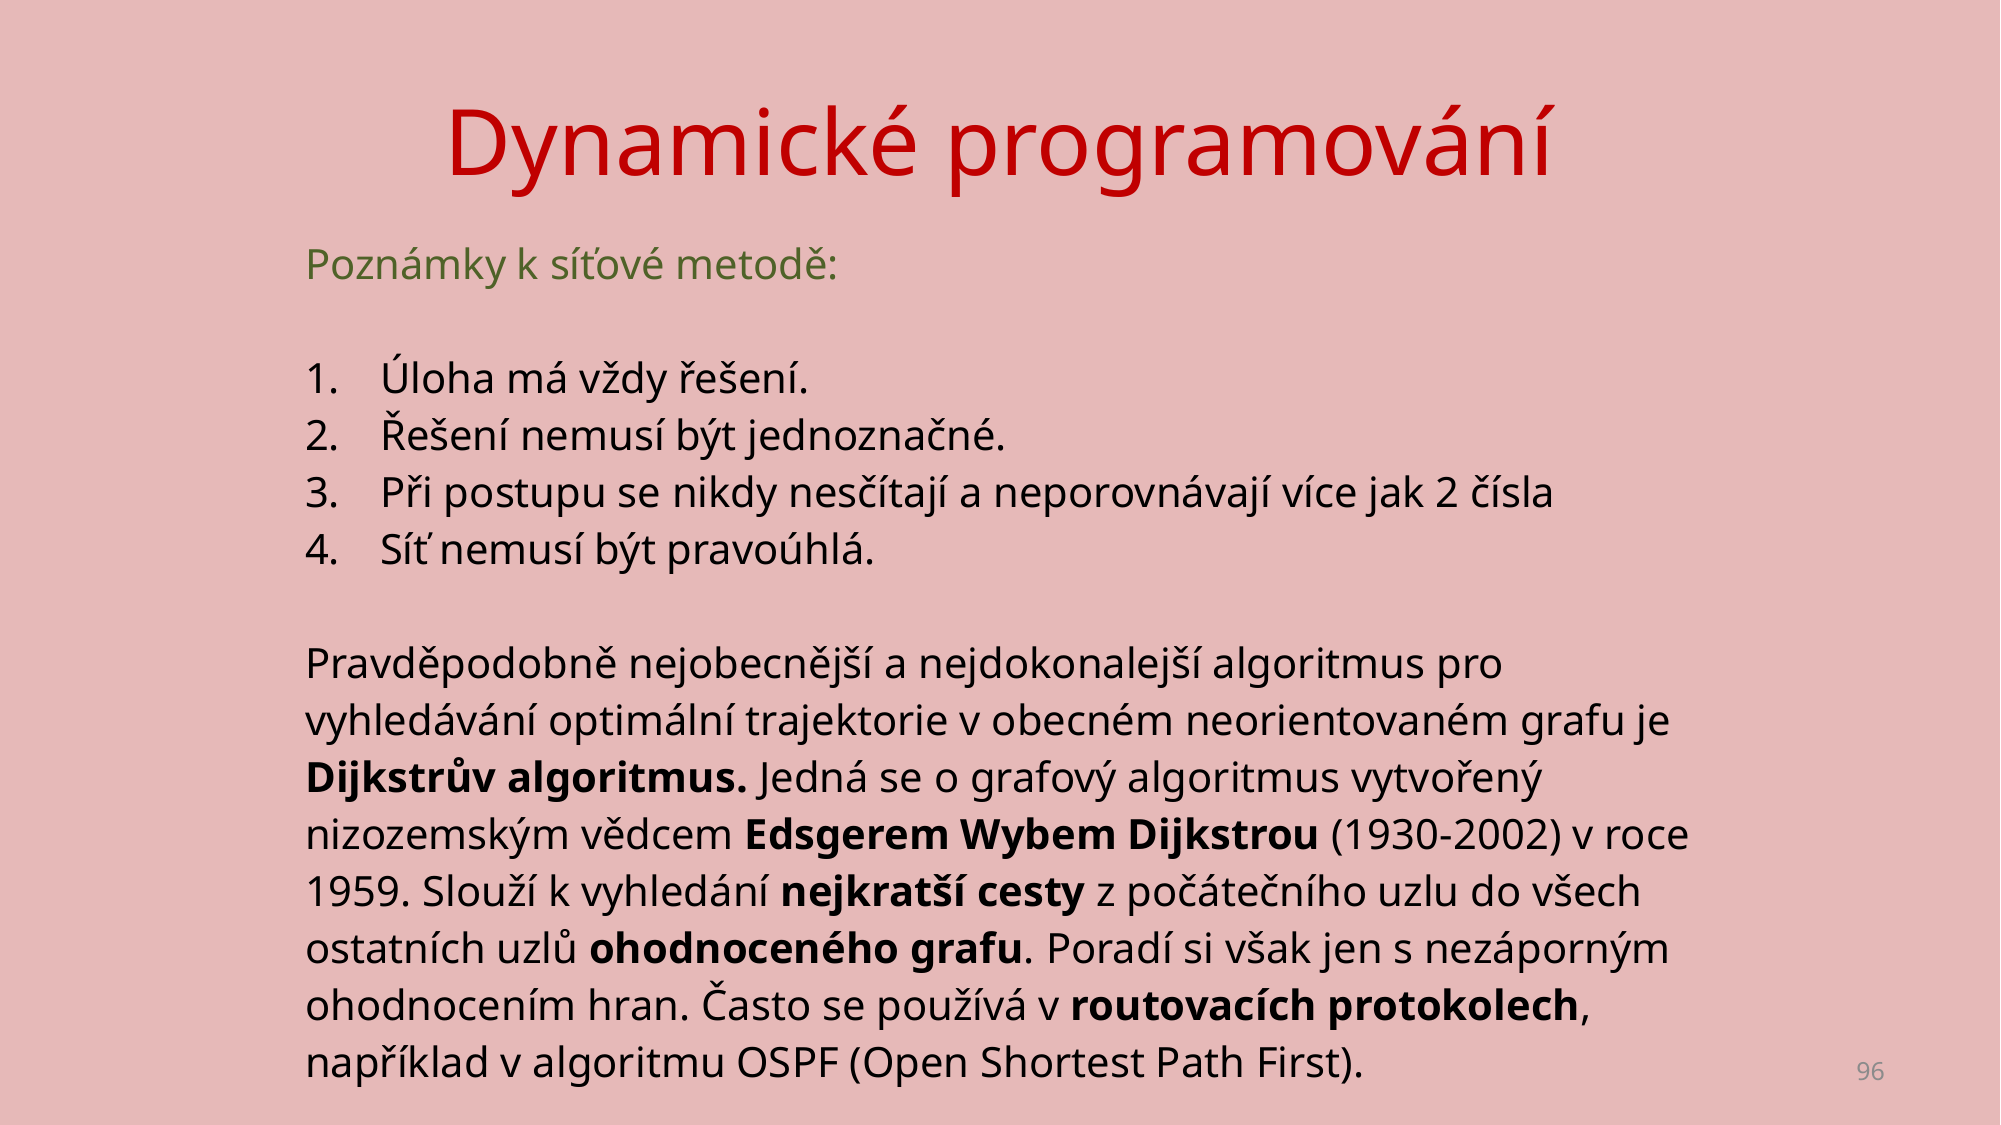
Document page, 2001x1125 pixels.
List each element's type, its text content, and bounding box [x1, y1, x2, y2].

title Dynamické programování [99, 45, 1900, 233]
text_box Poznámky k síťové metodě: Úloha má vždy řešení. Řešení nemusí být jednoznačné. Při postupu se nikdy nesčítají a neporovnávají více jak 2 čísla Síť nemusí být pravoúhlá. Pravděpodobně nejobecnější a nejdokonalejší algoritmus pro vyhledávání optimální trajektorie v obecném neorientovaném grafu je Dijkstrův algoritmus. Jedná se o grafový algoritmus vytvořený nizozemským vědcem Edsgerem Wybem Dijkstrou (1930-2002) v roce 1959. Slouží k vyhledání nejkratší cesty z počátečního uzlu do všech ostatních uzlů ohodnoceného grafu. Poradí si však jen s nezáporným ohodnocením hran. Často se používá v routovacích protokolech, například v algoritmu OSPF (Open Shortest Path First). [290, 223, 1738, 1125]
slide_number 96 [1738, 1042, 1900, 1103]
